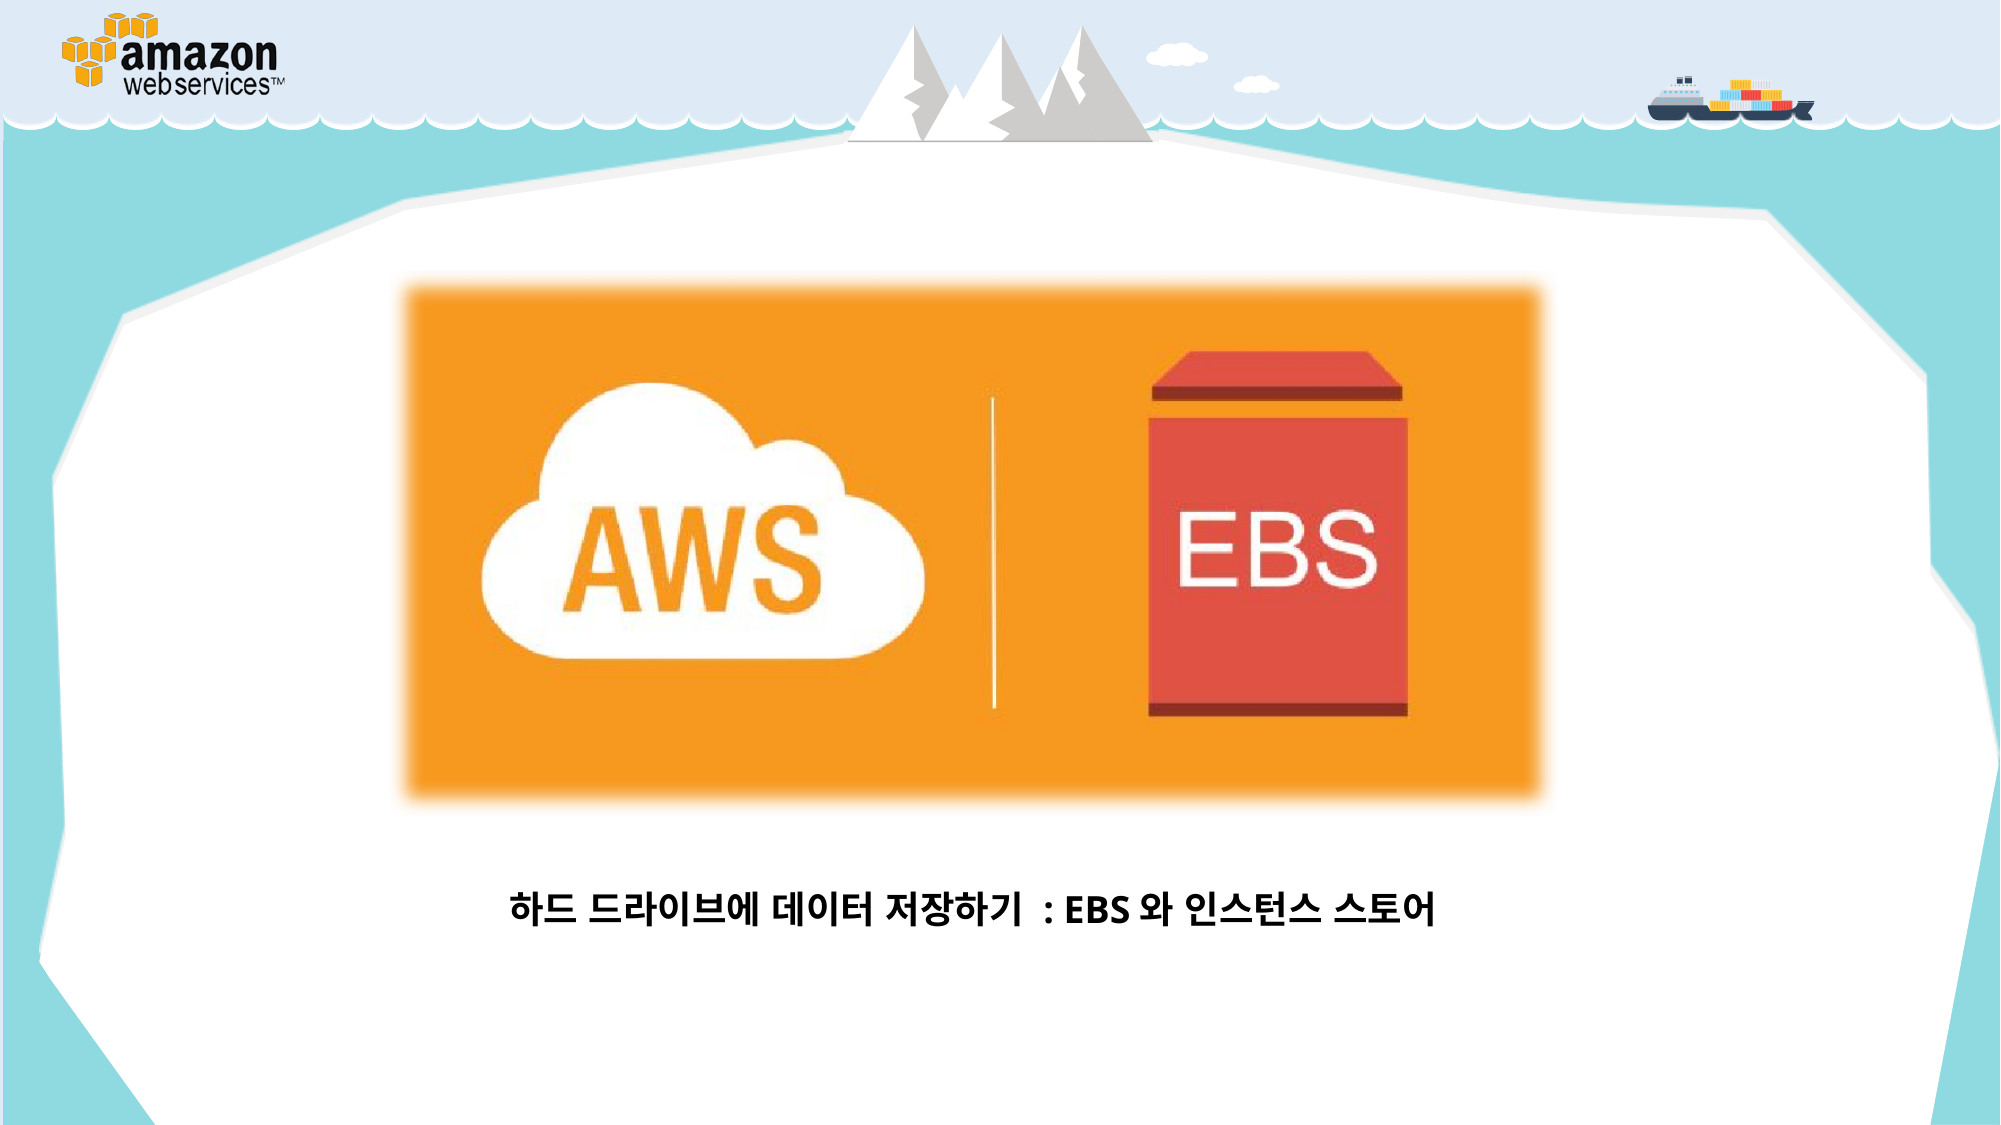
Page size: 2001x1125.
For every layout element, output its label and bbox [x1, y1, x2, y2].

text_box [1233, 75, 1280, 94]
picture [43, 0, 301, 130]
text_box [3, 116, 2000, 1125]
picture [389, 270, 1557, 816]
text_box [847, 24, 1153, 143]
text_box [1647, 76, 1815, 116]
text_box [1153, 42, 1209, 67]
